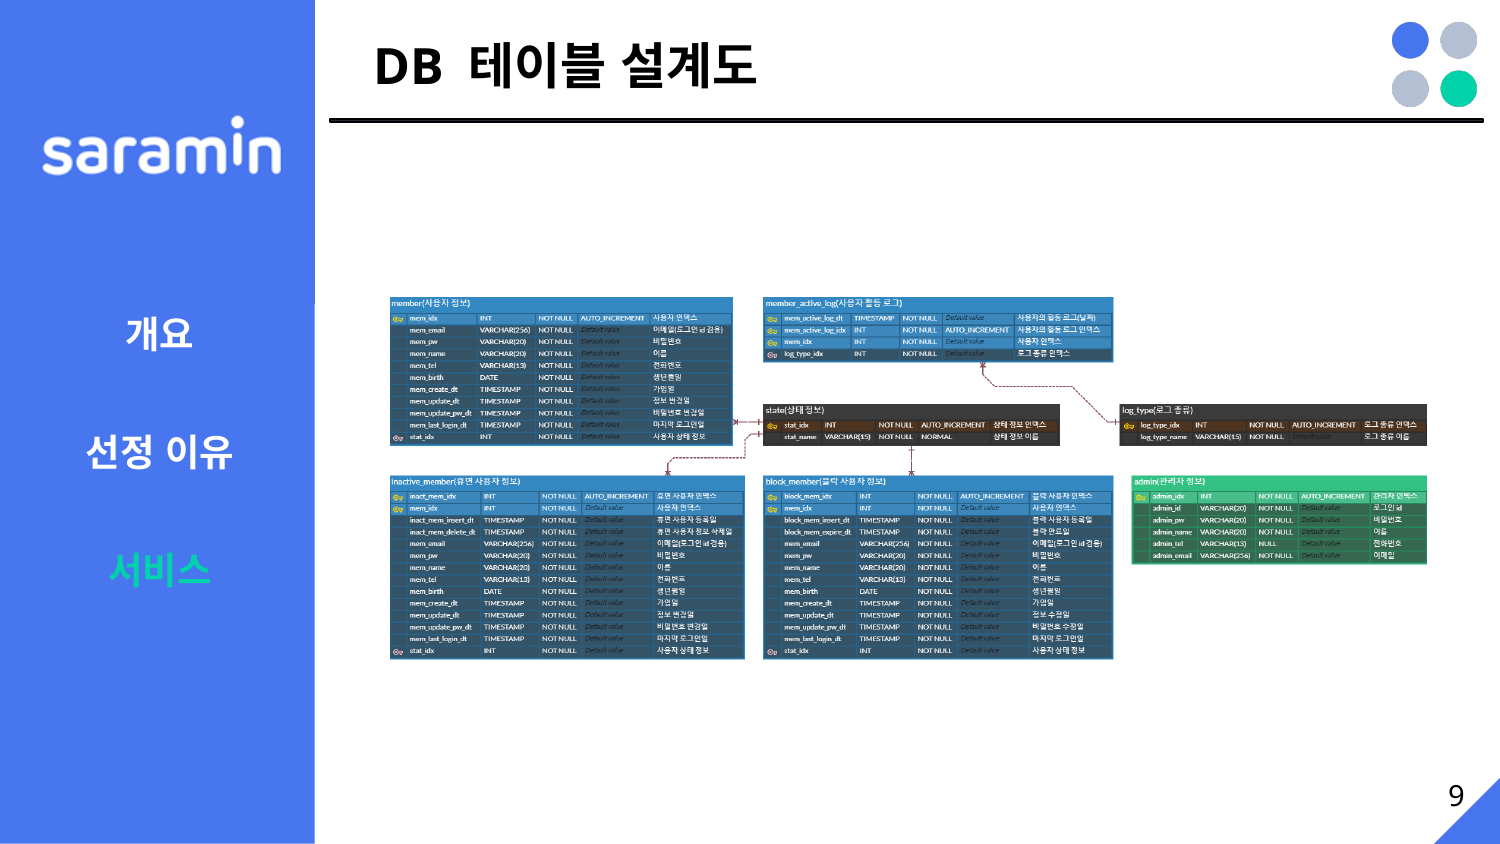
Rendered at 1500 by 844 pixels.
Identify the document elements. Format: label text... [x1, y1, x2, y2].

picture [390, 296, 1427, 660]
list 선정 이유 [21, 421, 299, 478]
slide_number 9 [1370, 764, 1480, 830]
list 서비스 [21, 539, 299, 596]
title DB 테이블 설계도 [358, 26, 1376, 103]
picture [1392, 21, 1477, 107]
picture [9, 0, 315, 304]
list 개요 [21, 303, 299, 360]
